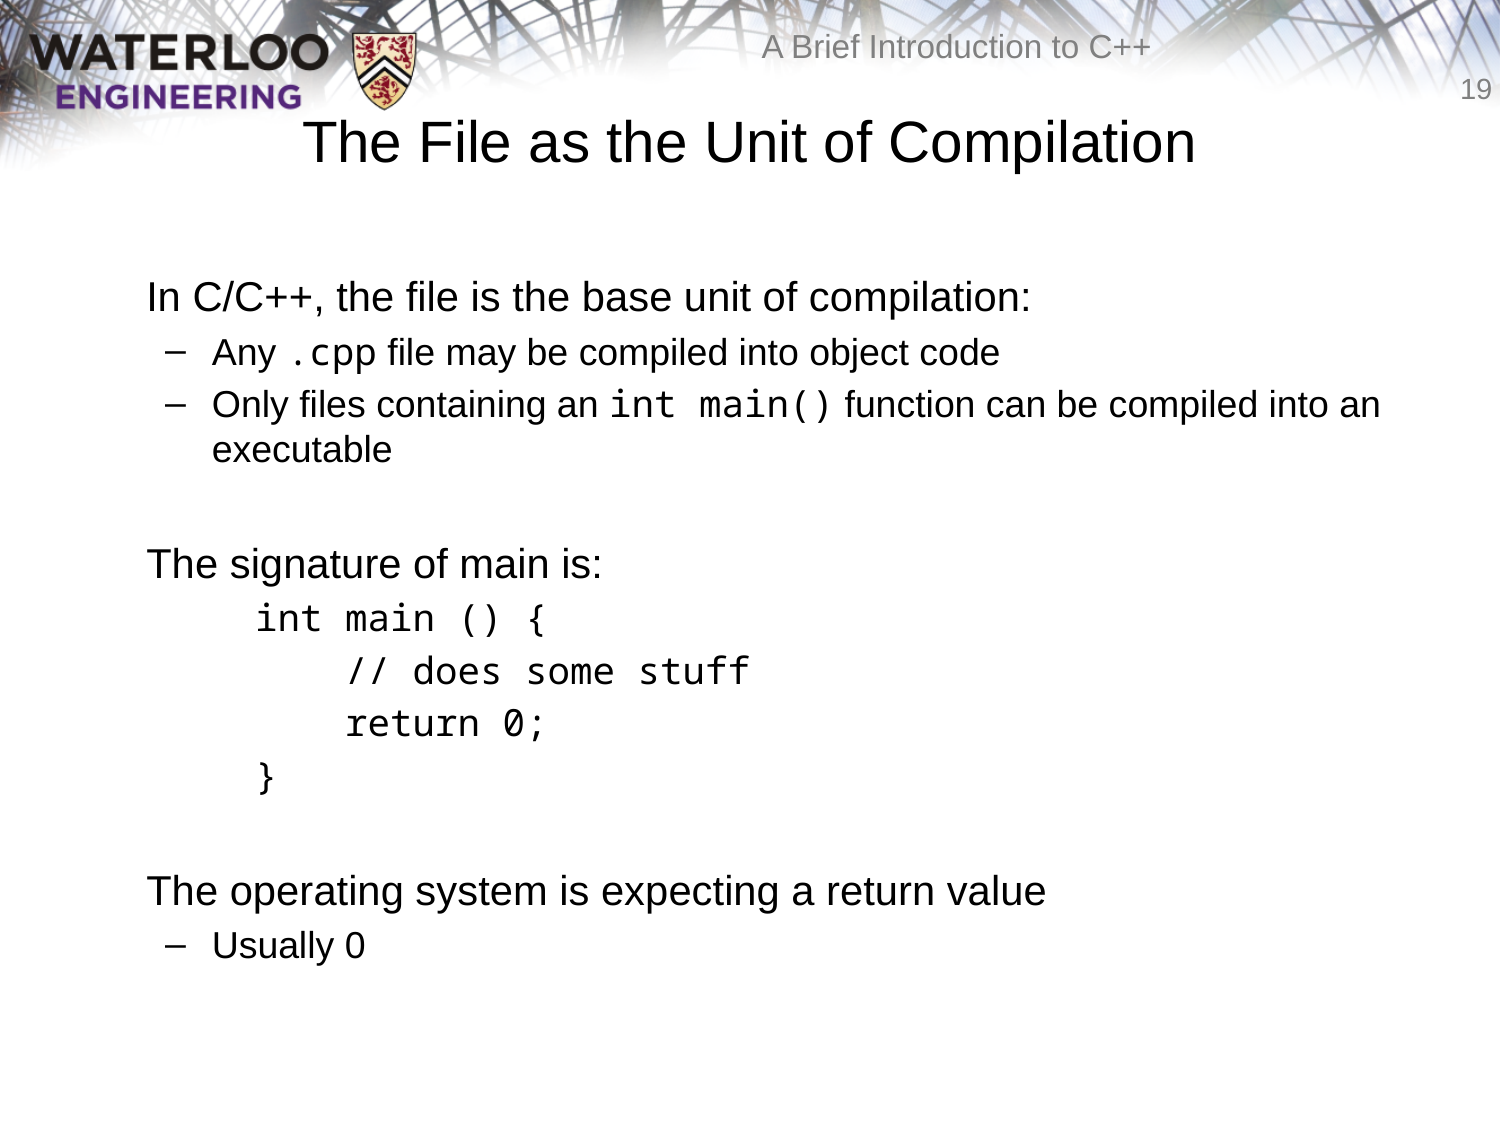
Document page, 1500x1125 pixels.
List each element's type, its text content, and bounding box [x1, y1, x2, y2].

title The File as the Unit of Compilation [74, 44, 1426, 233]
picture [0, 0, 1500, 1125]
list In C/C++, the file is the base unit of compilation: Any .cpp file may be compiled into object code Only files containing an int main() function can be compiled into an executable The signature of main is: int main () { // does some stuff return 0; } The operating system is expecting a return value Usually 0 [74, 262, 1426, 1006]
